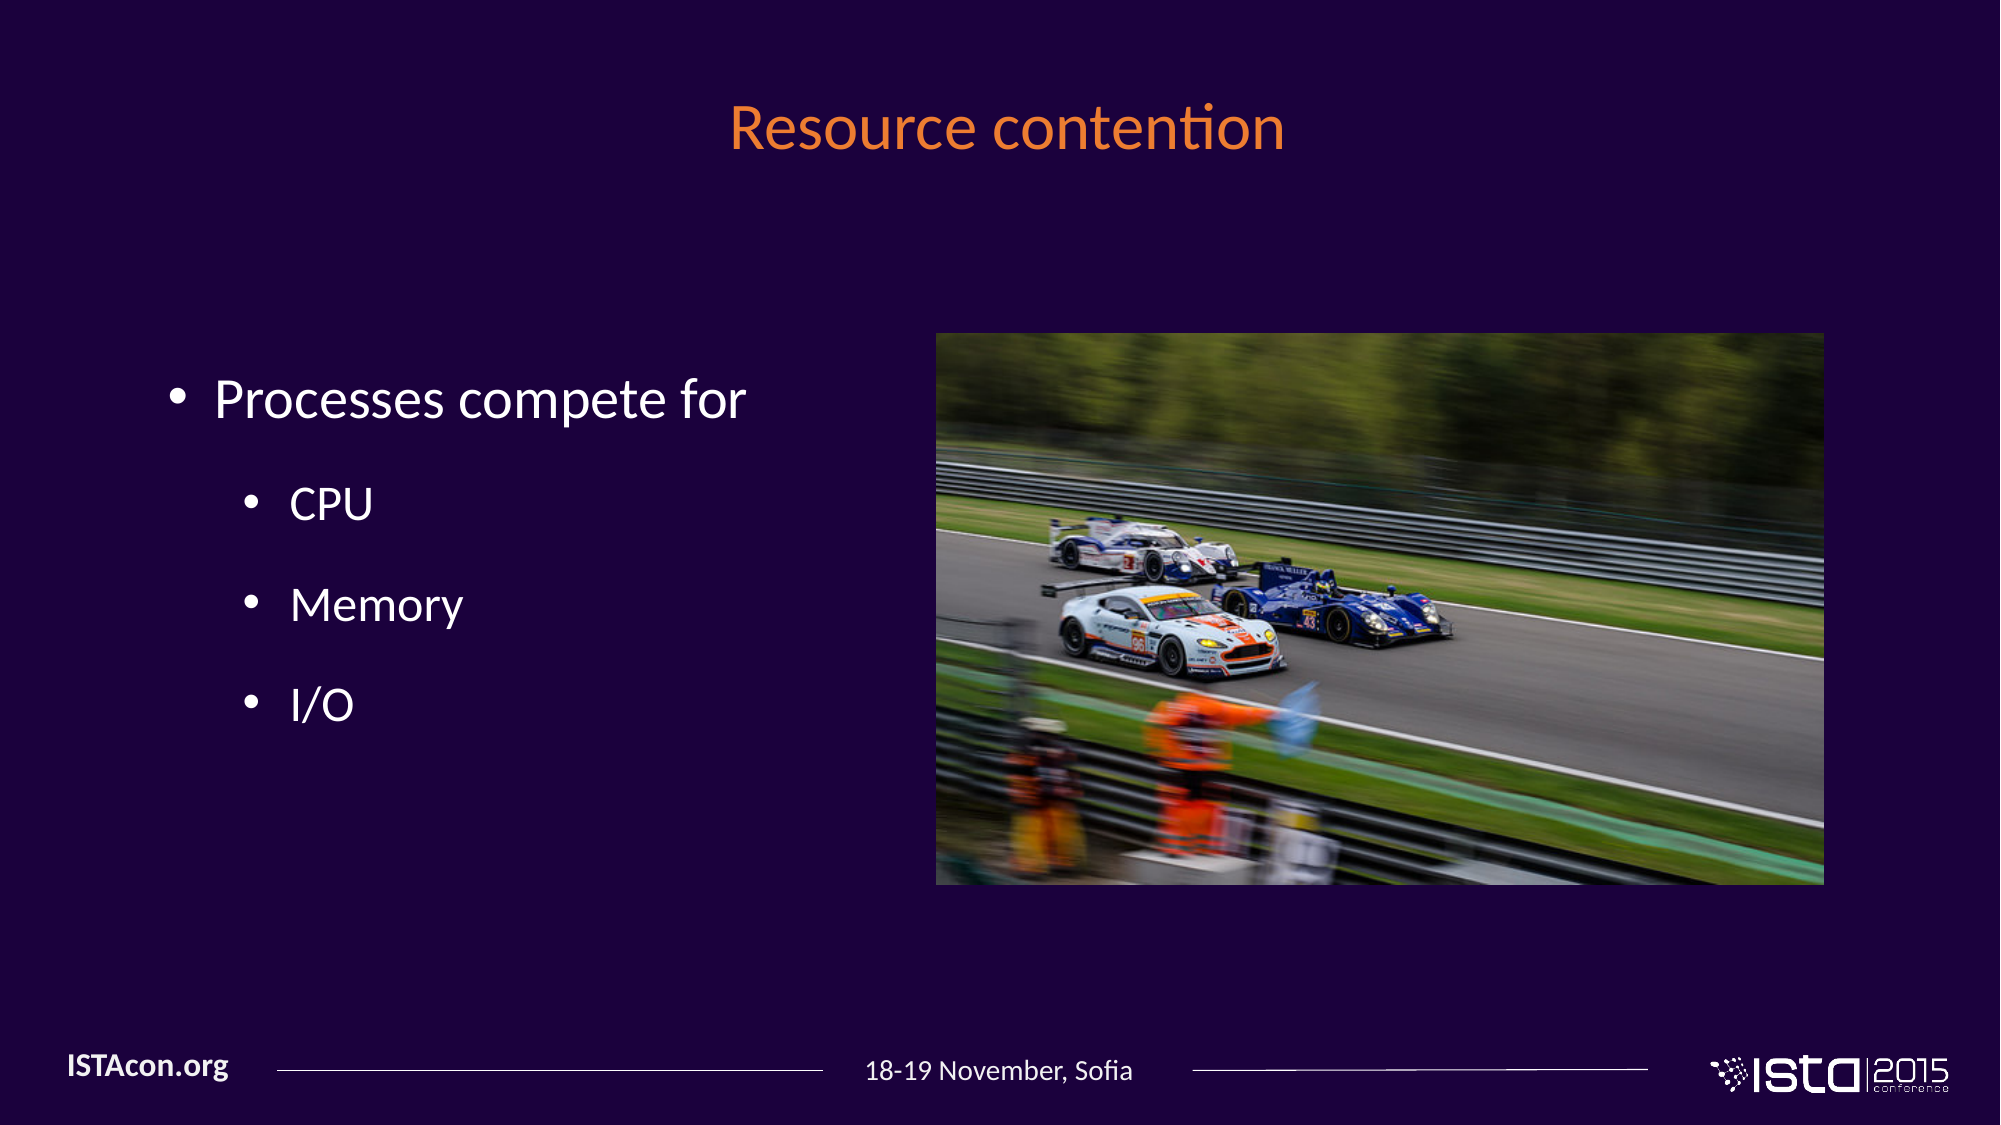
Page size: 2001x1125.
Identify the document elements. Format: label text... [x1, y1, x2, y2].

picture [936, 333, 1824, 885]
picture [1683, 1031, 1976, 1115]
list Processes compete for CPU Memory I/O [152, 318, 1863, 1014]
text_box ISTAcon.org [51, 1040, 319, 1101]
text_box Resource contention [242, 75, 1774, 170]
text_box 18-19 November, Sofia [849, 1048, 1151, 1101]
